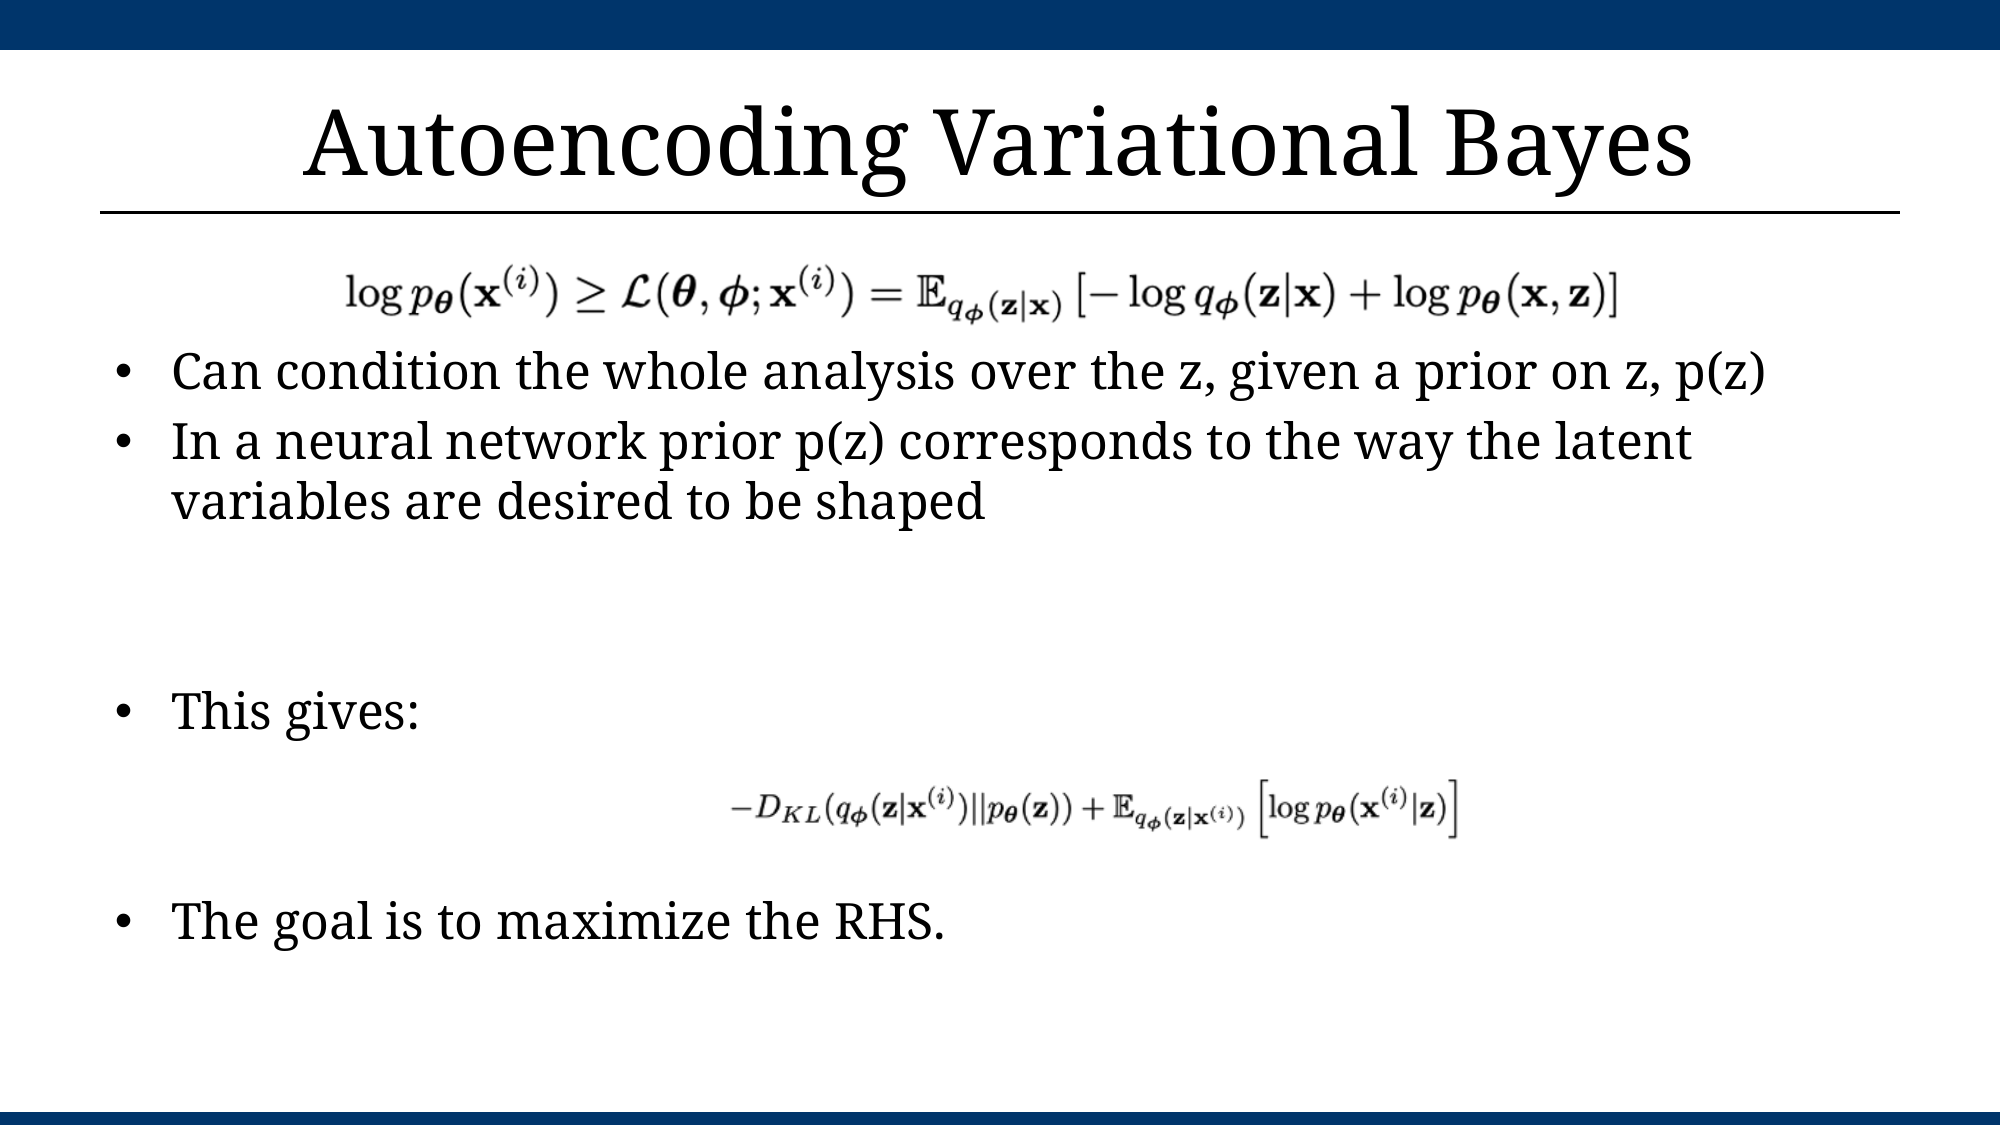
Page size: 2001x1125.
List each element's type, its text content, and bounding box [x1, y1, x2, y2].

picture [724, 753, 1481, 863]
title Autoencoding Variational Bayes [99, 45, 1900, 233]
picture [316, 252, 1649, 332]
list Can condition the whole analysis over the z, given a prior on z, p(z) In a neural network prior p(z) corresponds to the way the latent variables are desired to be shaped This gives: The goal is to maximize the RHS. [99, 262, 1900, 1005]
